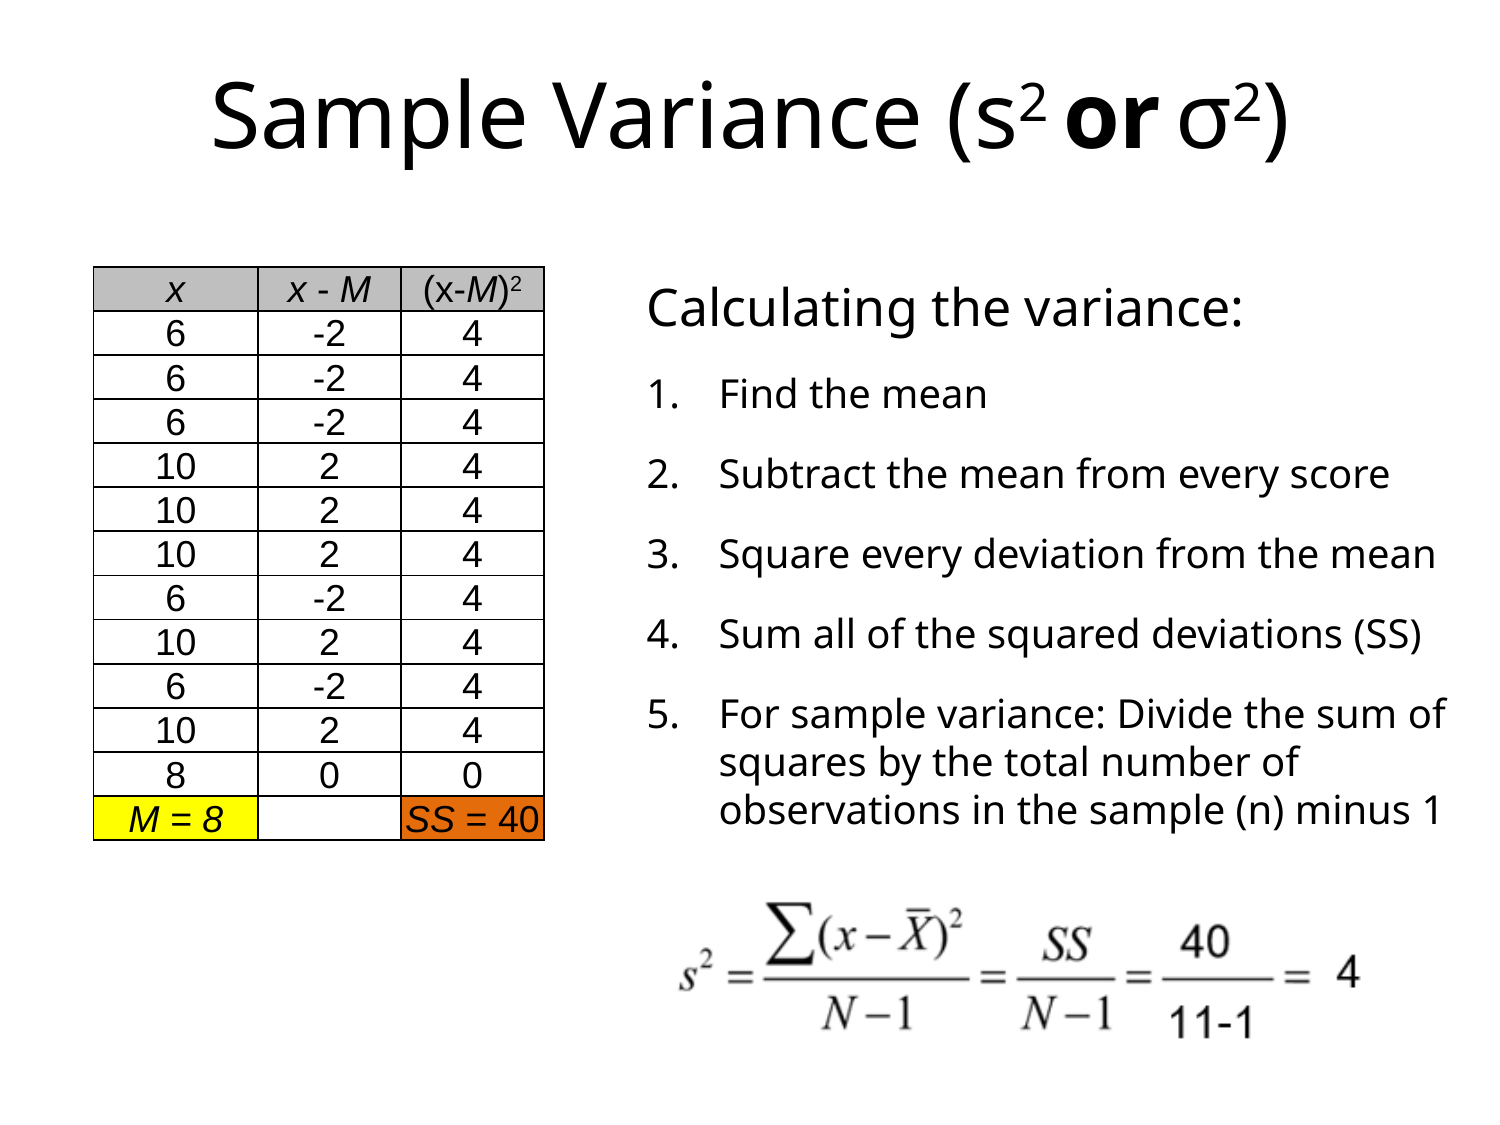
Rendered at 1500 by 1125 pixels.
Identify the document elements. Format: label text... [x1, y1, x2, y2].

table_cell 2 [259, 444, 400, 486]
table_cell M = 8 [94, 797, 257, 839]
table_cell 10 [94, 444, 257, 486]
table_cell 6 [94, 665, 257, 707]
table_cell 4 [402, 312, 543, 354]
table_cell 4 [402, 400, 543, 442]
table_cell 4 [402, 665, 543, 707]
table_cell 2 [259, 709, 400, 751]
table_cell -2 [259, 356, 400, 398]
table_cell 6 [94, 400, 257, 442]
list Calculating the variance: Find the mean Subtract the mean from every score Square every deviation from the mean Sum all of the squared deviations (SS) For sample variance: Divide the sum of squares by the total number of observations in the sample (n) minus 1 [631, 266, 1467, 881]
table_cell 6 [94, 356, 257, 398]
table_cell SS = 40 [402, 797, 543, 839]
table_cell -2 [259, 400, 400, 442]
table_cell 10 [94, 488, 257, 530]
table_cell [259, 797, 400, 839]
table_cell 6 [94, 312, 257, 354]
table_cell 2 [259, 488, 400, 530]
table_header x [94, 268, 257, 310]
title Sample Variance (s2 or σ2) [75, 31, 1425, 192]
table_cell 10 [94, 620, 257, 663]
table_cell 4 [402, 488, 543, 530]
table_header (x-M)2 [402, 268, 543, 310]
table_cell 4 [402, 709, 543, 751]
table_cell -2 [259, 312, 400, 354]
table_cell 10 [94, 709, 257, 751]
table_cell -2 [259, 576, 400, 619]
table_cell 8 [94, 753, 257, 795]
table_cell 10 [94, 532, 257, 575]
table_header x - M [259, 268, 400, 310]
table_cell 0 [402, 753, 543, 795]
table_cell 4 [402, 532, 543, 575]
table_cell 4 [402, 620, 543, 663]
table_cell -2 [259, 665, 400, 707]
picture [653, 890, 1377, 1073]
table_cell 0 [259, 753, 400, 795]
table_cell 6 [94, 576, 257, 619]
table_cell 4 [402, 576, 543, 619]
table_cell 4 [402, 356, 543, 398]
table_cell 2 [259, 532, 400, 575]
table_cell 4 [402, 444, 543, 486]
table_cell 2 [259, 620, 400, 663]
